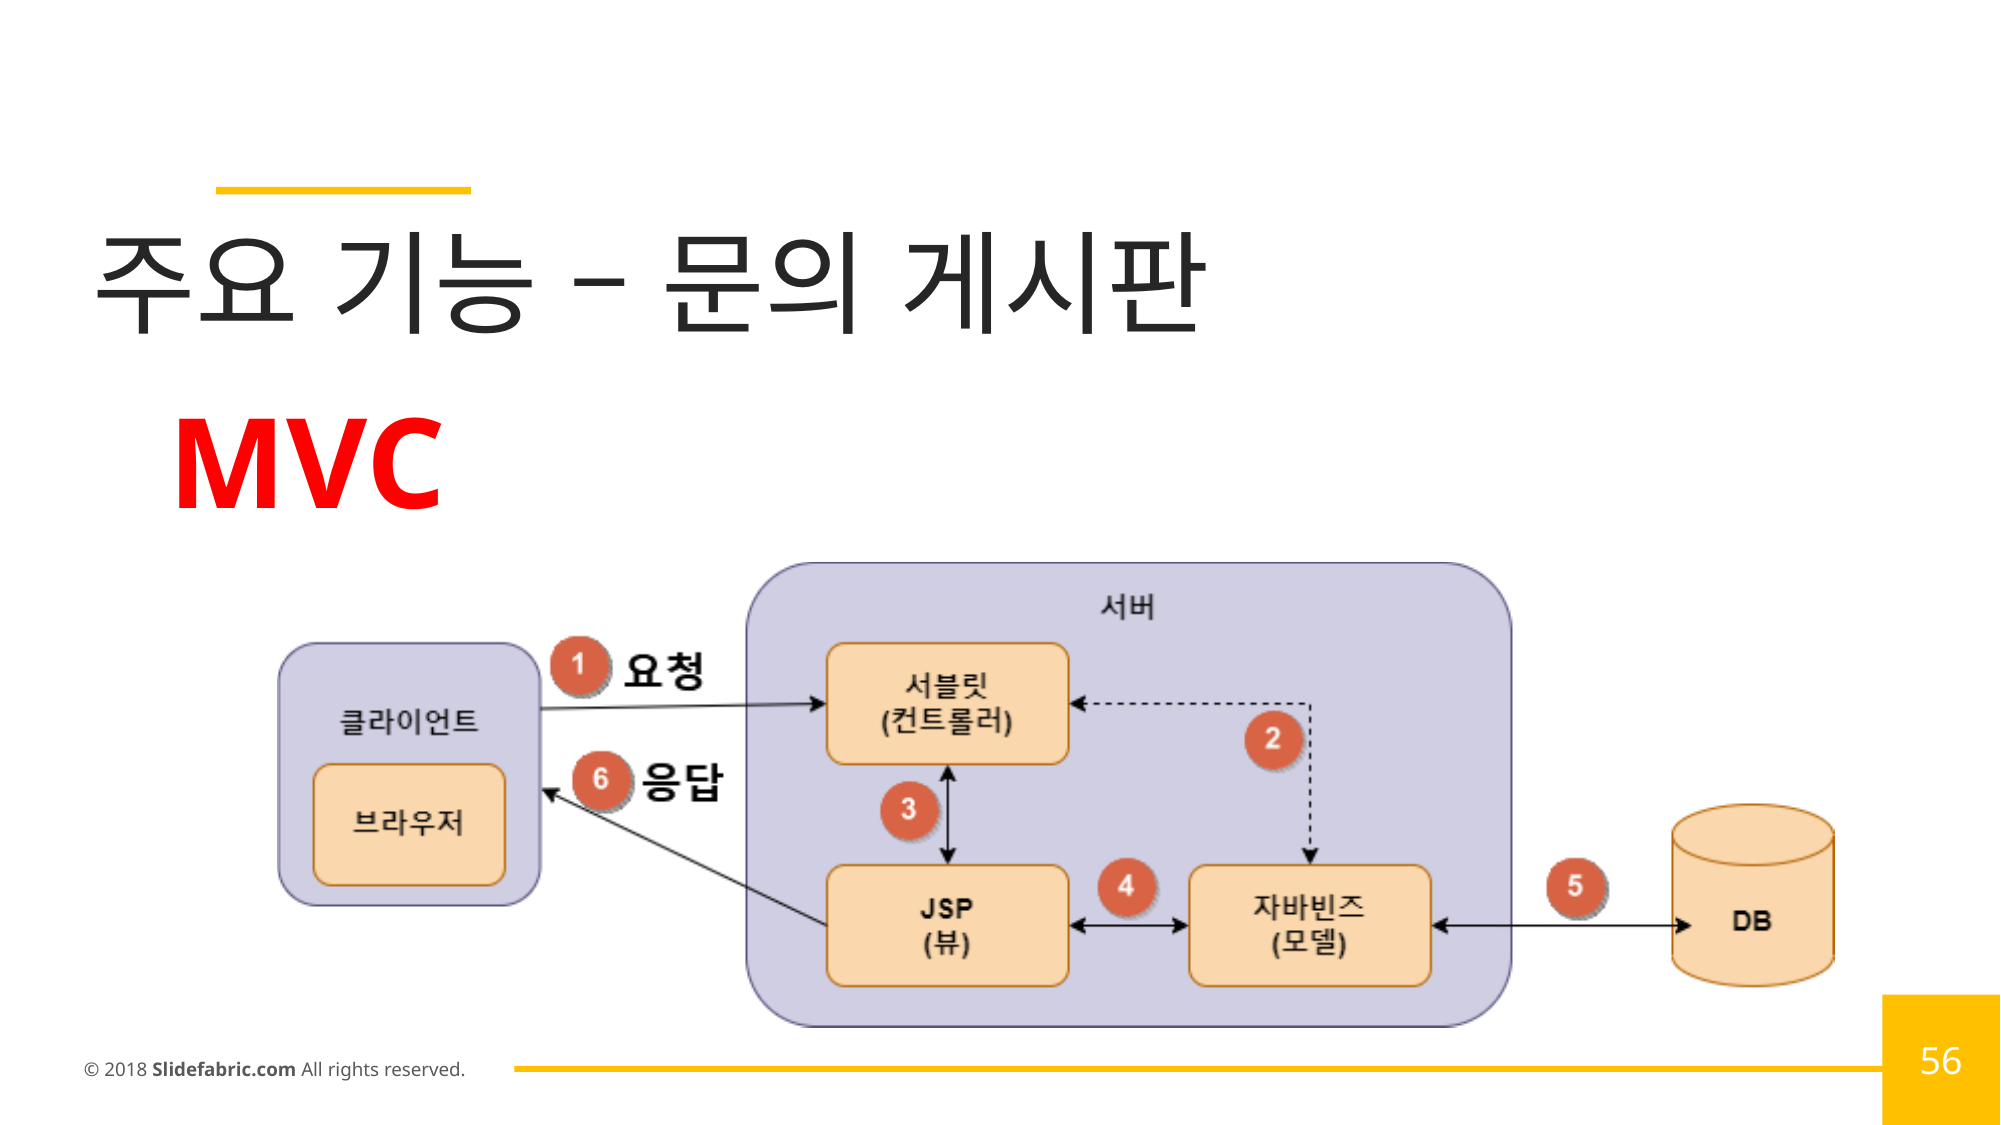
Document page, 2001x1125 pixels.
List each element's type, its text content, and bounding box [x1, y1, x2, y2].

text_box [215, 186, 472, 195]
picture [277, 562, 1835, 1028]
text_box MVC [144, 376, 472, 542]
text_box 주요 기능 – 문의 게시판 [77, 205, 1226, 356]
